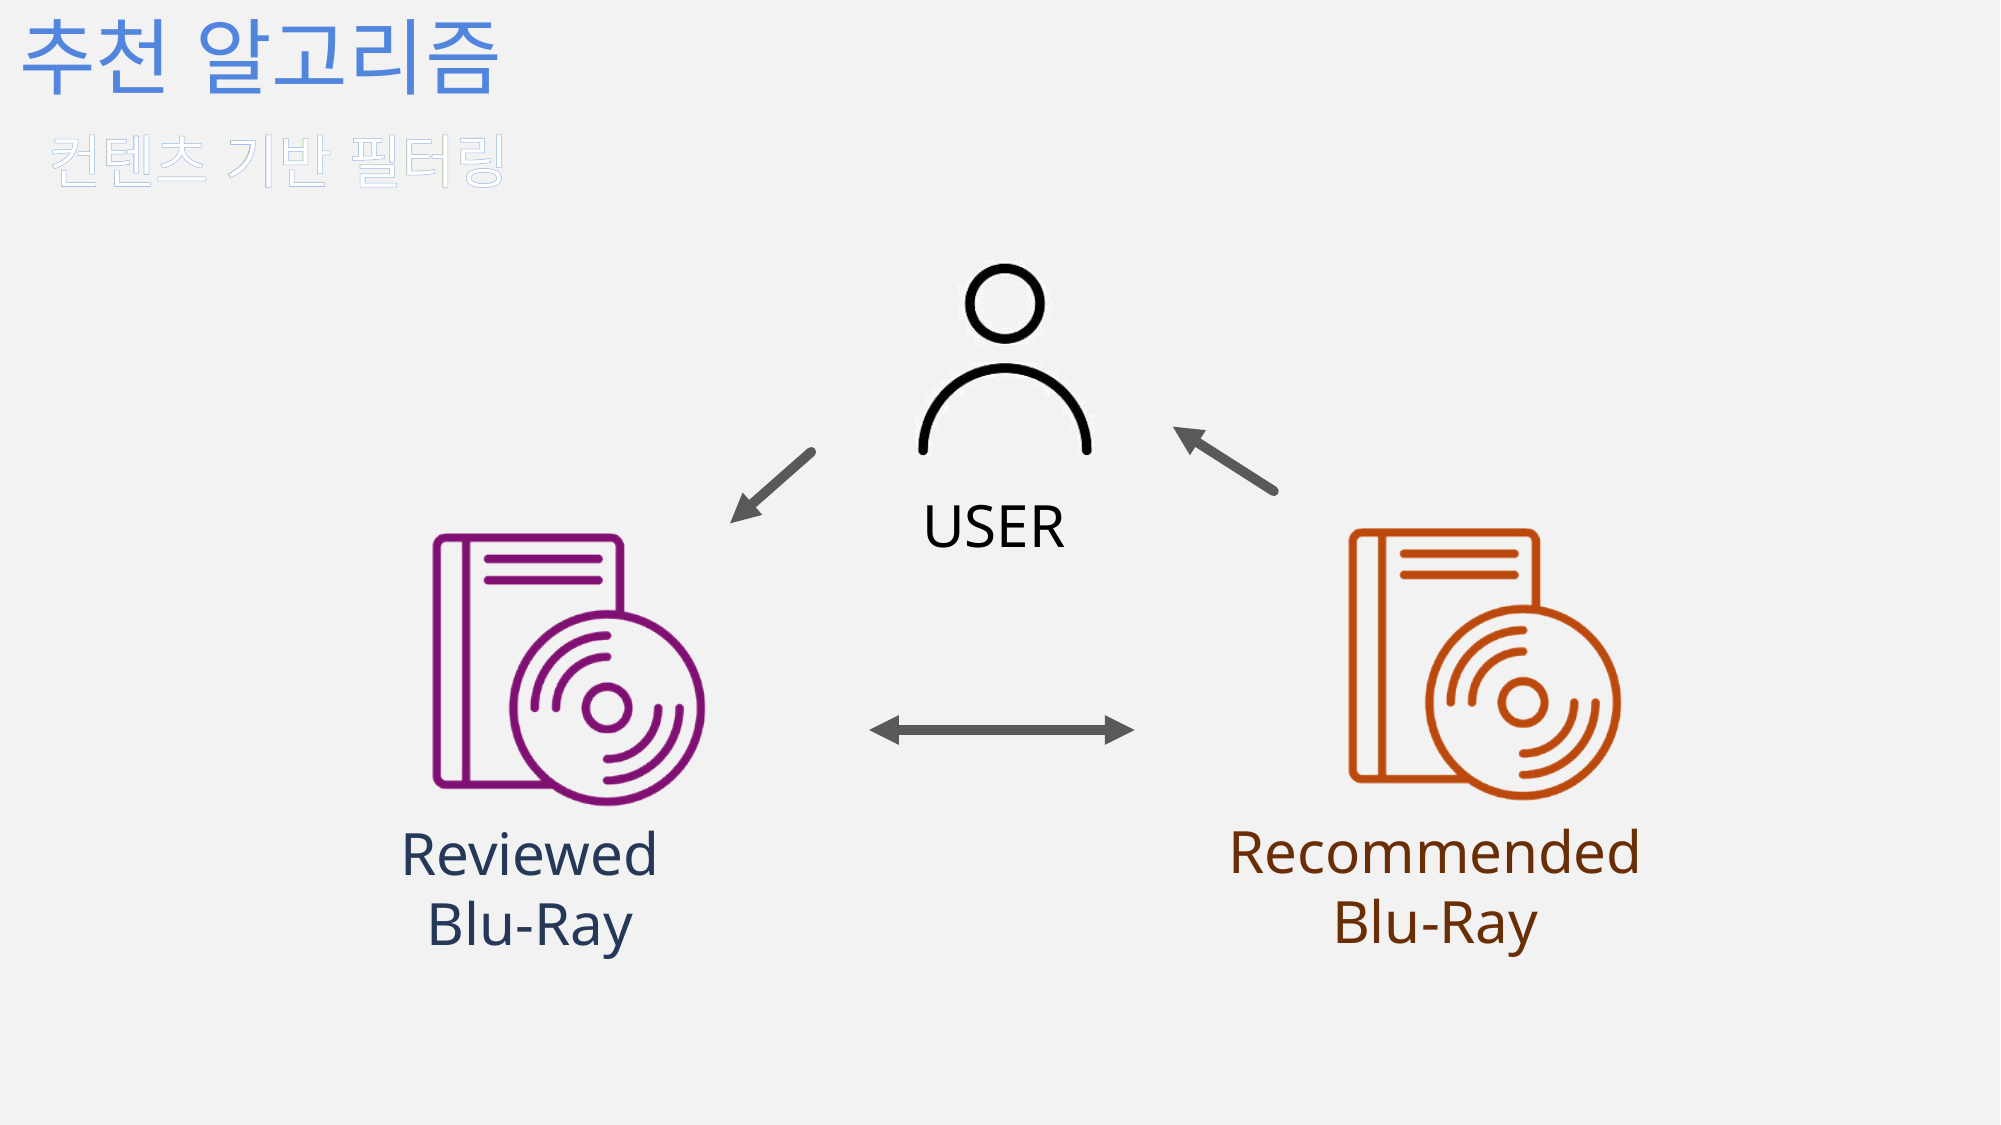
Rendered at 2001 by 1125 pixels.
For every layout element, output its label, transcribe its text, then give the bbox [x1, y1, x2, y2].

text_box 추천 알고리즘 [0, 0, 521, 113]
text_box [32, 81, 537, 193]
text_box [729, 451, 812, 524]
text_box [1172, 426, 1275, 492]
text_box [812, 190, 1188, 555]
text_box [1083, 445, 1803, 965]
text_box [311, 451, 800, 968]
